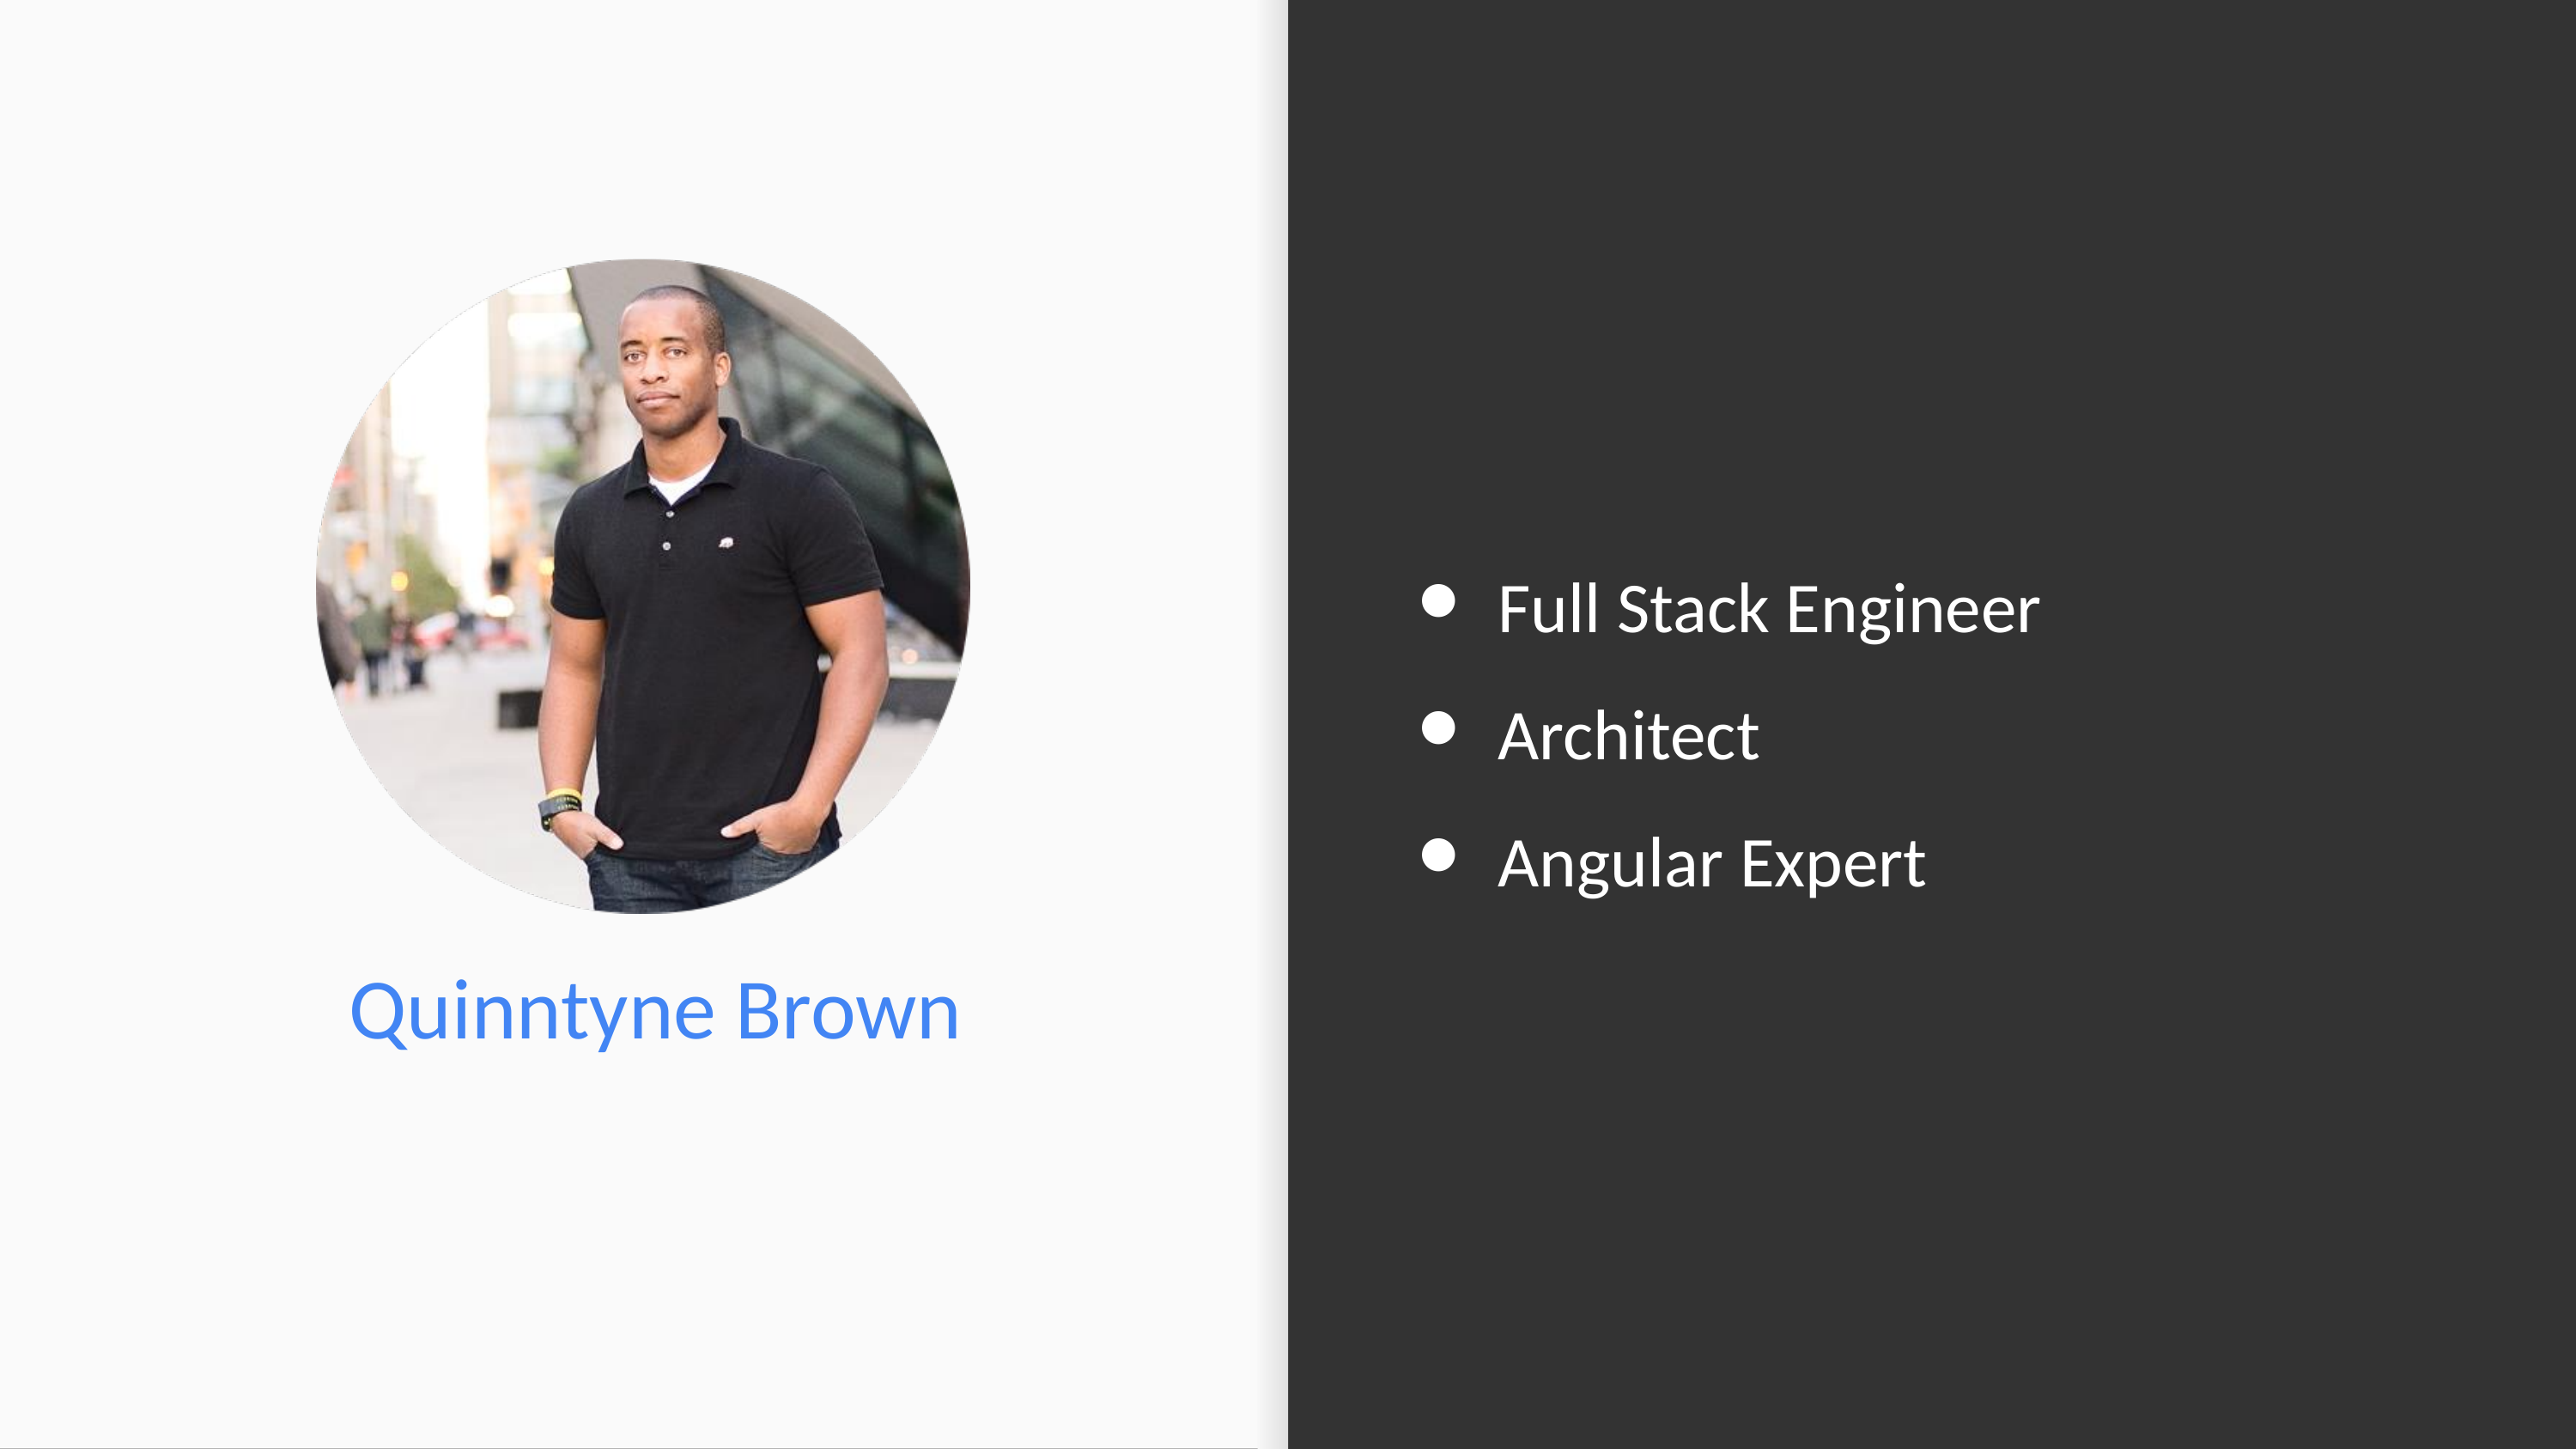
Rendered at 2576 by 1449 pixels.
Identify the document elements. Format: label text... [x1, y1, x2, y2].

list Full Stack Engineer Architect Angular Expert [1391, 194, 2472, 1255]
title Quinntyne Brown [86, 927, 1226, 1353]
picture [316, 259, 970, 914]
